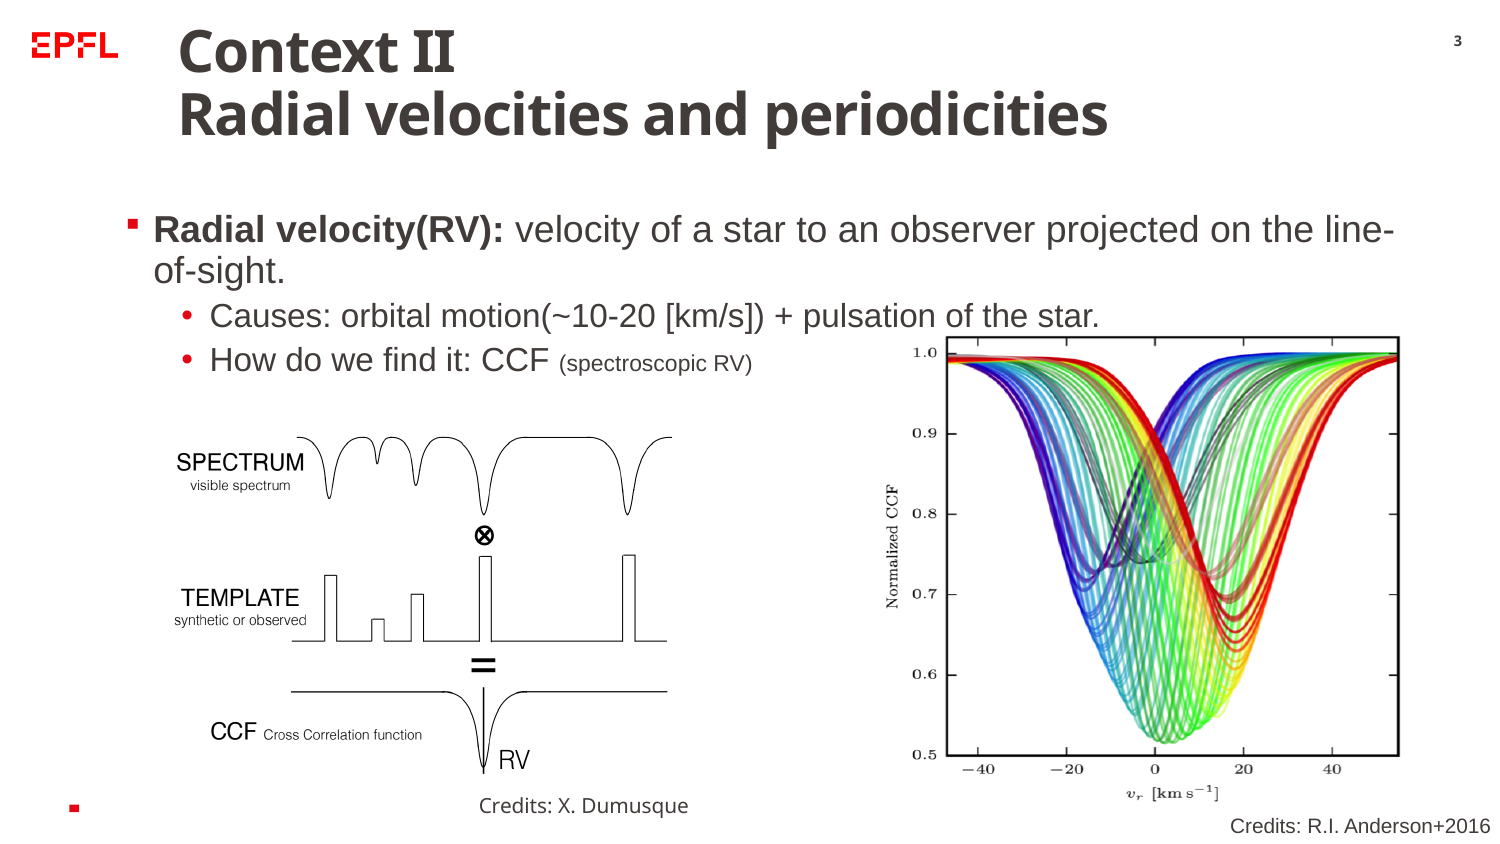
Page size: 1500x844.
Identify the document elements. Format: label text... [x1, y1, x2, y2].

slide_number 3 [1415, 32, 1500, 59]
picture [867, 317, 1416, 815]
title Context II Radial velocities and periodicities [148, 21, 1156, 198]
picture [21, 21, 129, 69]
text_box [148, 421, 702, 826]
list Radial velocity(RV): velocity of a star to an observer projected on the line-of-sight. Causes: orbital motion(~10-20 [km/s]) + pulsation of the star. How do we find it: CCF (spectroscopic RV) [95, 202, 1437, 759]
text_box Credits: R.I. Anderson+2016 [1215, 805, 1500, 844]
